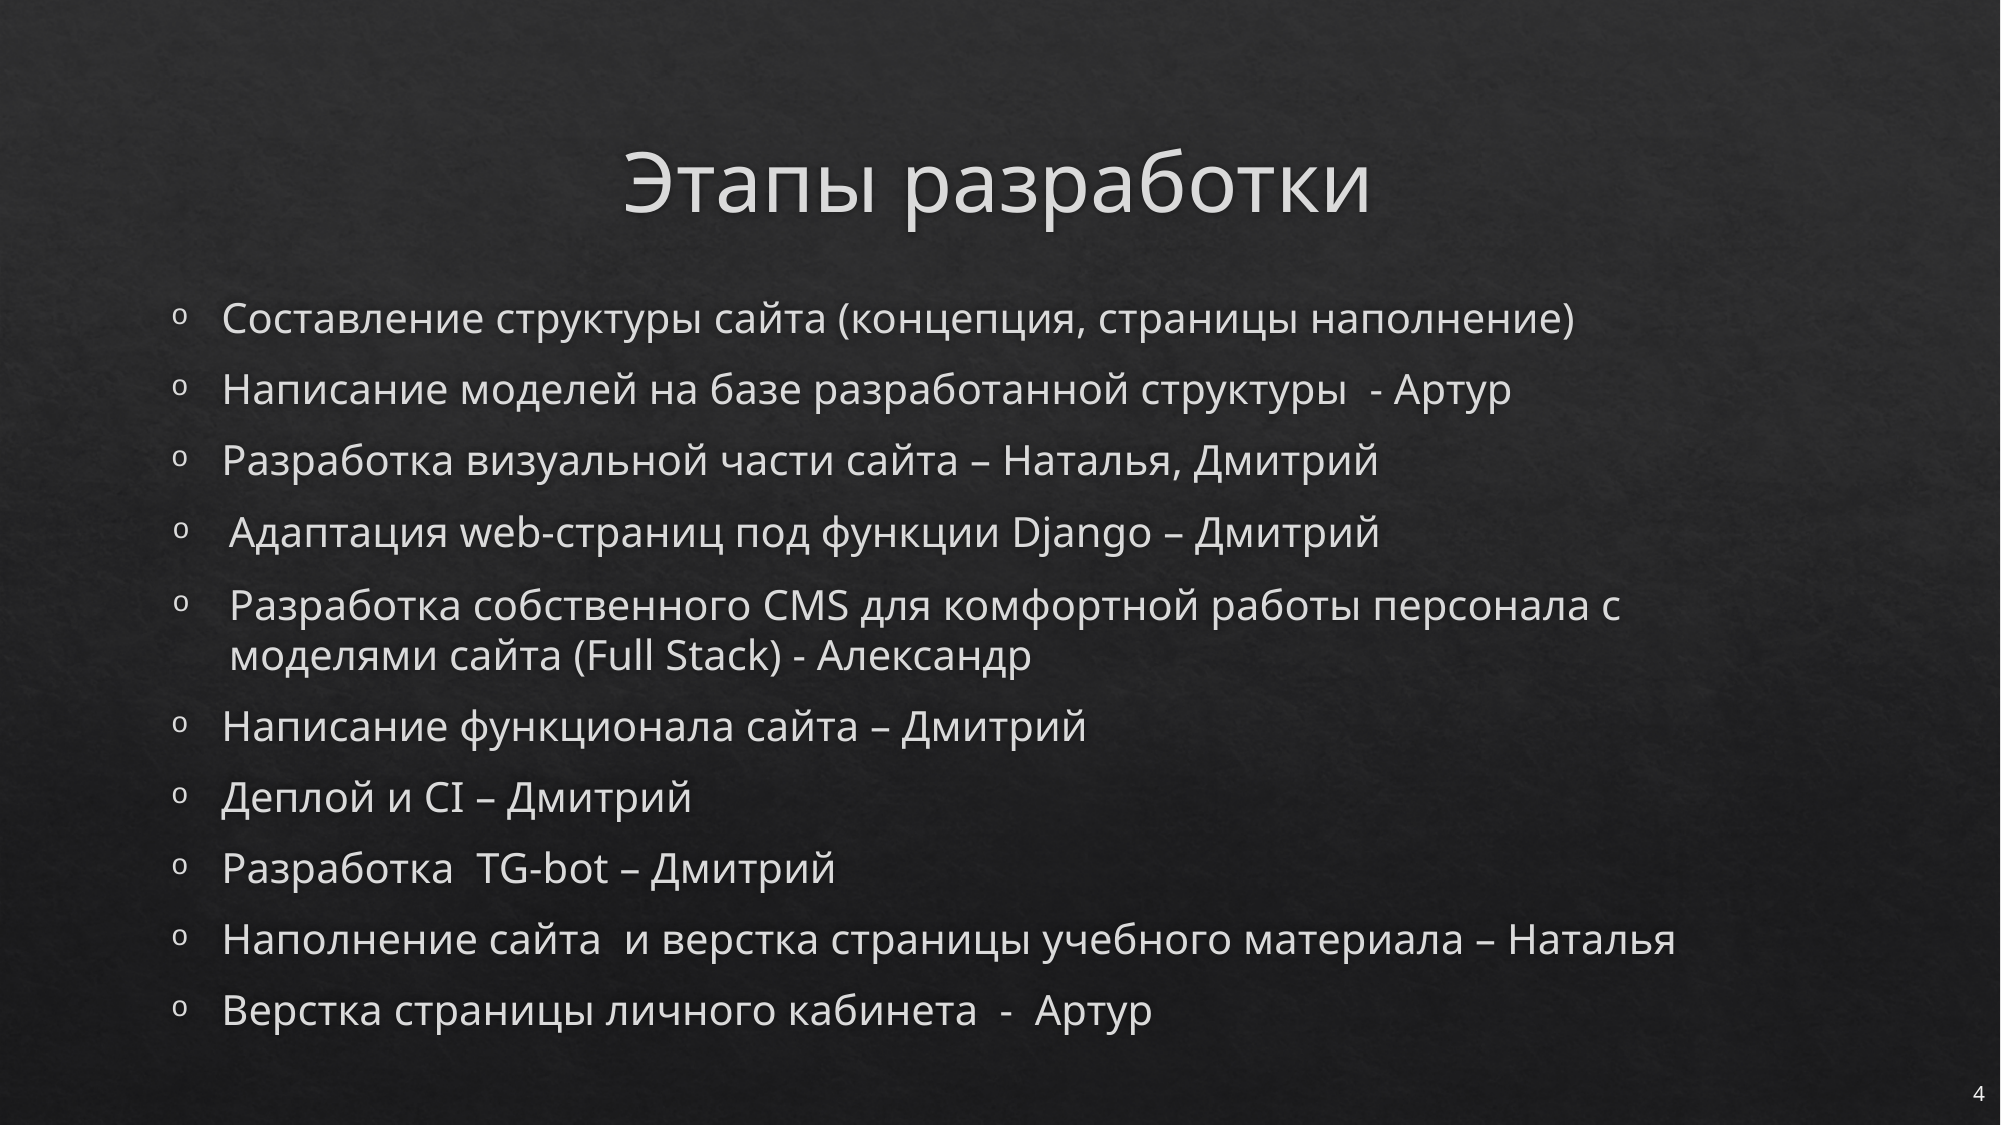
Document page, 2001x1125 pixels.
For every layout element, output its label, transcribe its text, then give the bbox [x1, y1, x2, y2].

list Составление структуры сайта (концепция, страницы наполнение) Написание моделей на базе разработанной структуры - Артур Разработка визуальной части сайта – Наталья, Дмитрий Адаптация web-страниц под функции Django – Дмитрий Разработка собственного CMS для комфортной работы персонала с моделями сайта (Full Stack) - Александр Написание функционала сайта – Дмитрий Деплой и CI – Дмитрий Разработка TG-bot – Дмитрий Наполнение сайта и верстка страницы учебного материала – Наталья Верстка страницы личного кабинета - Артур [149, 284, 1849, 1083]
title Этапы разработки [149, 99, 1849, 260]
slide_number 4 [1876, 1065, 2000, 1125]
